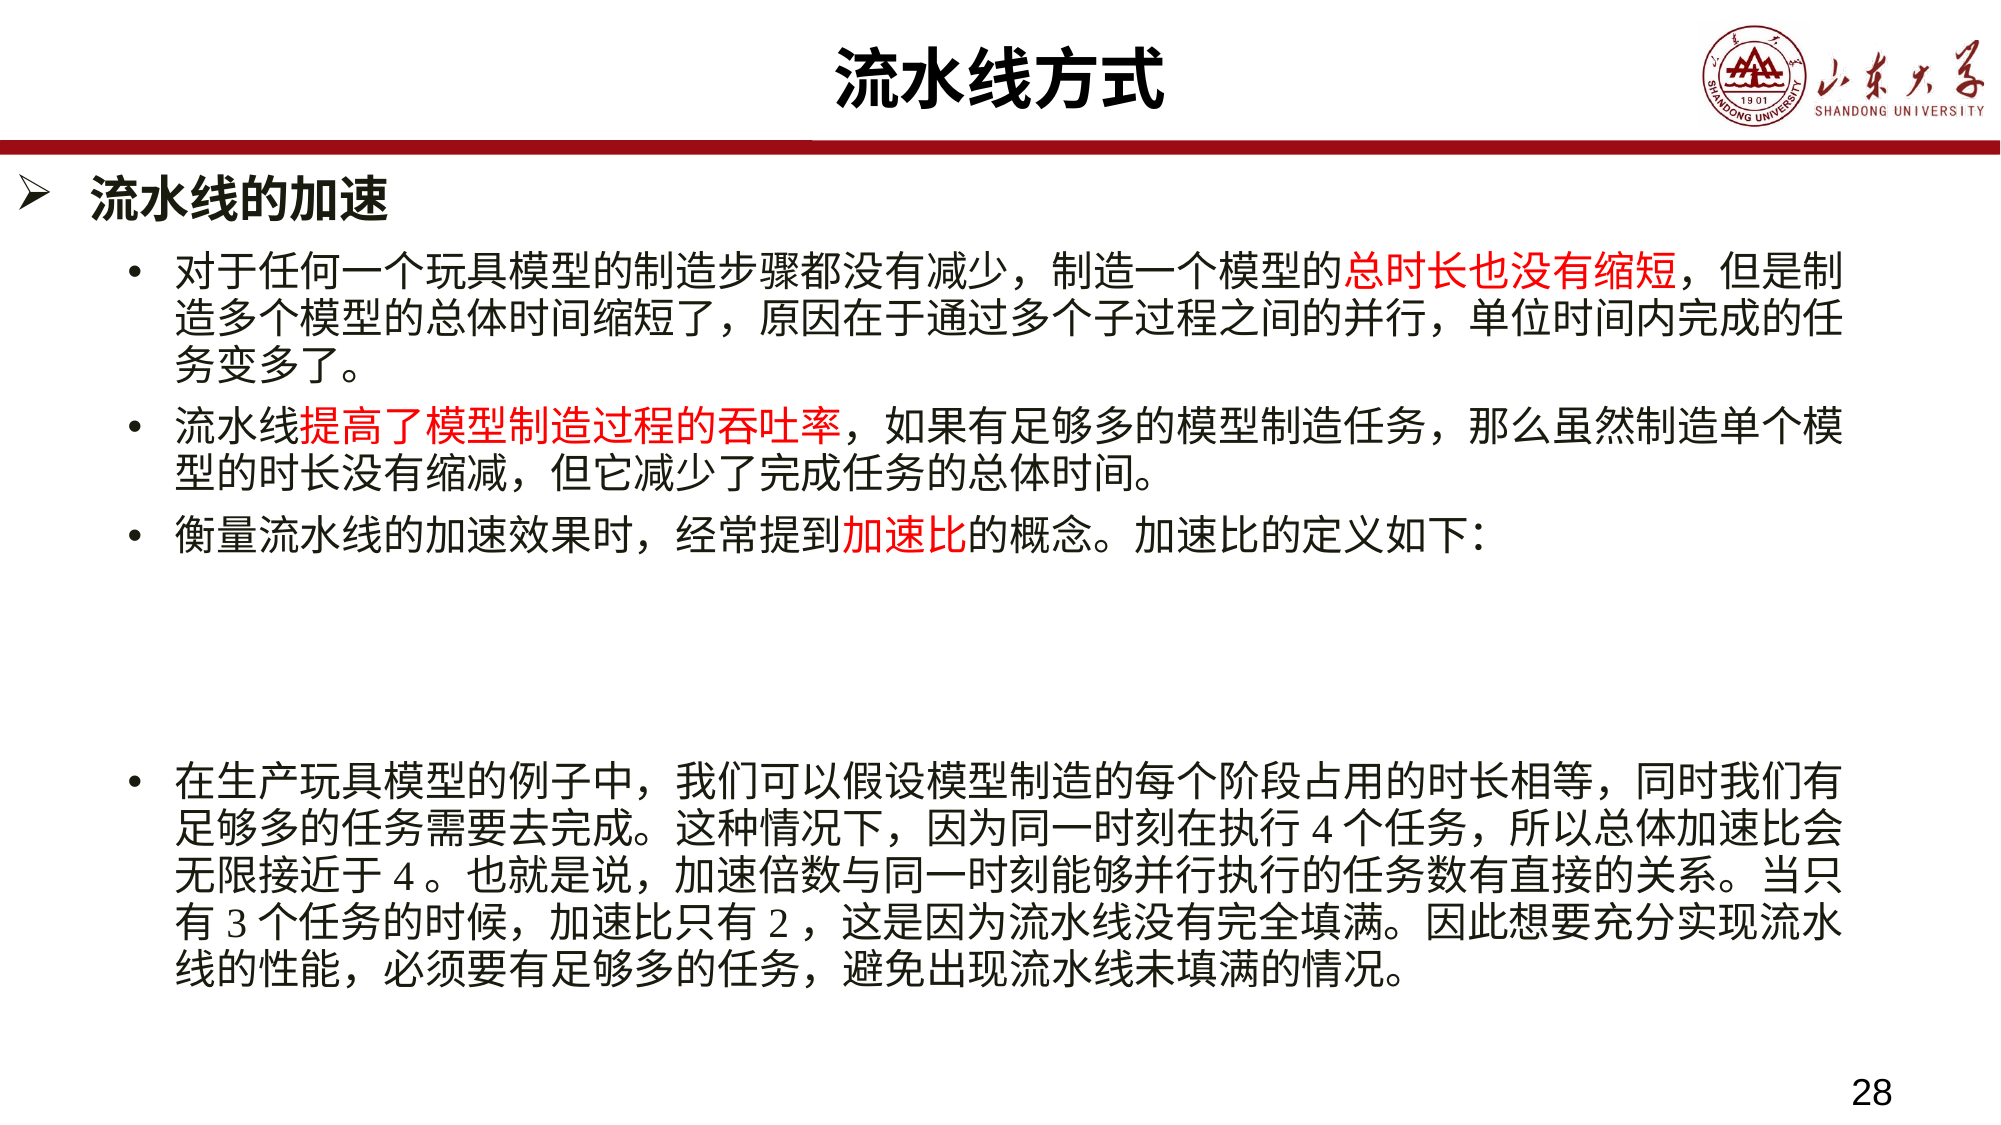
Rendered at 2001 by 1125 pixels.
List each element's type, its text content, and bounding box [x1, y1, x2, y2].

picture [1698, 21, 1810, 39]
slide_number 28 [1836, 1060, 2000, 1125]
list 流水线的加速 [0, 164, 1928, 1047]
title 流水线方式 [0, 39, 2000, 152]
